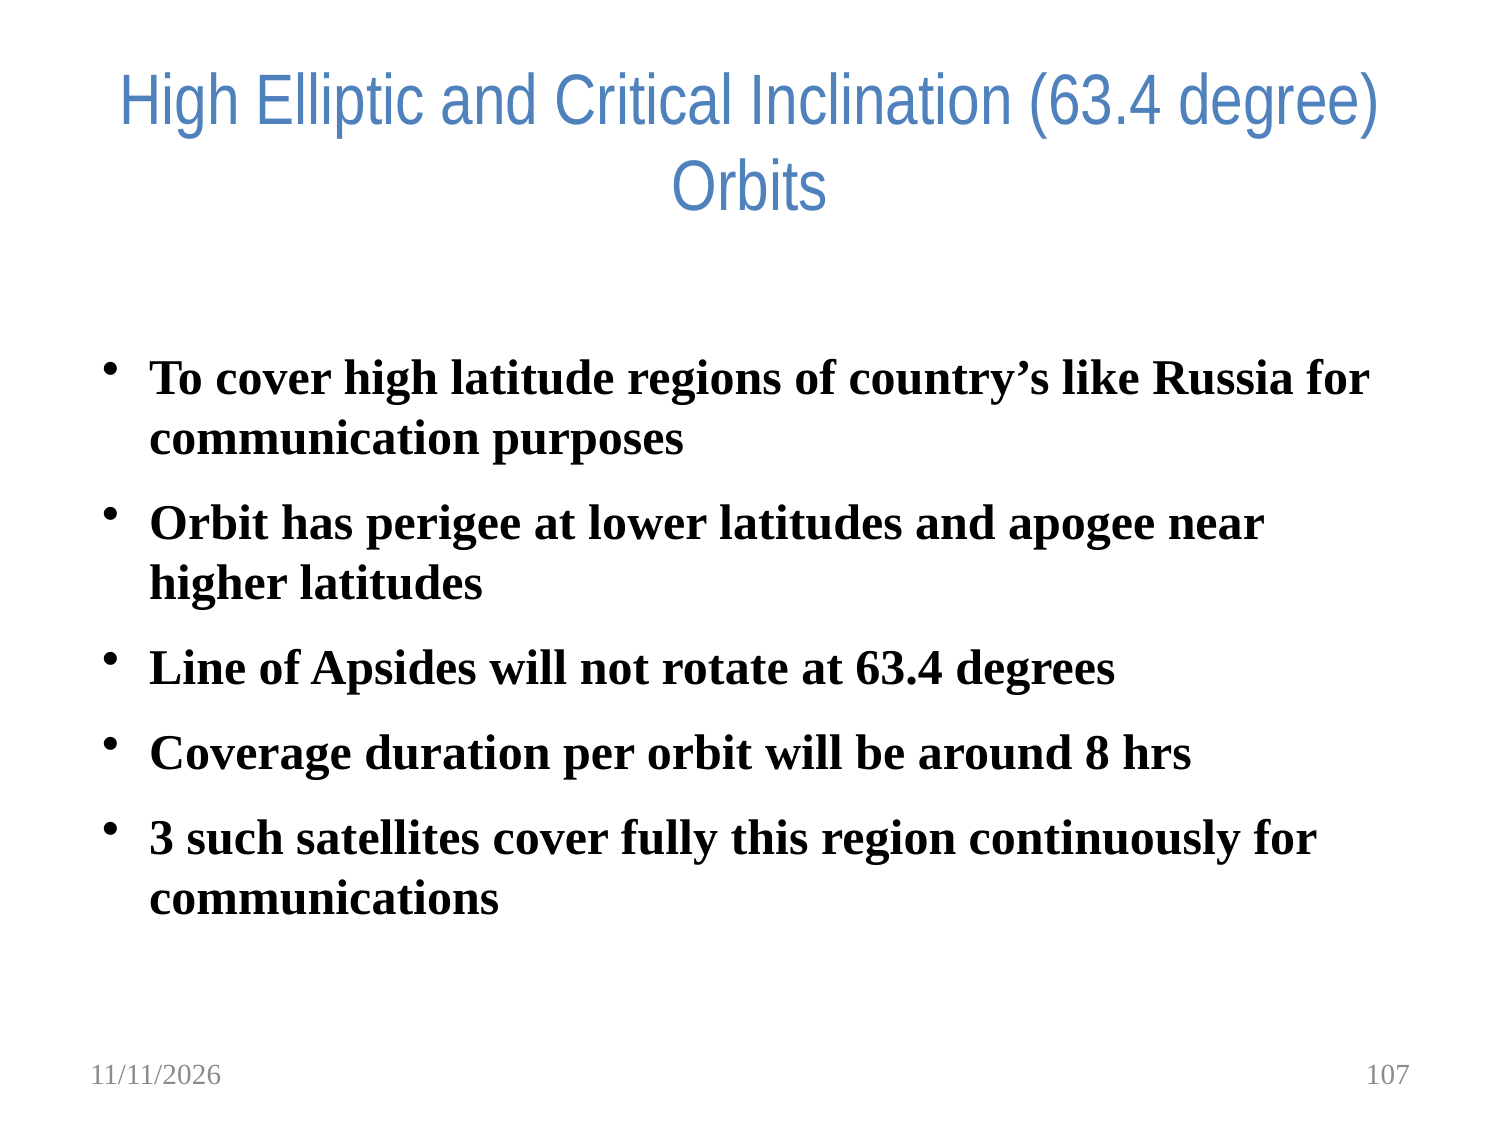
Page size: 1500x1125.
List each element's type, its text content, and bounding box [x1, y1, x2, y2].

slide_number 107 [1074, 1042, 1425, 1103]
title High Elliptic and Critical Inclination (63.4 degree) Orbits [75, 45, 1425, 233]
text_box To cover high latitude regions of country’s like Russia for communication purposes Orbit has perigee at lower latitudes and apogee near higher latitudes Line of Apsides will not rotate at 63.4 degrees Coverage duration per orbit will be around 8 hrs 3 such satellites cover fully this region continuously for communications [87, 337, 1400, 933]
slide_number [75, 1042, 425, 1103]
